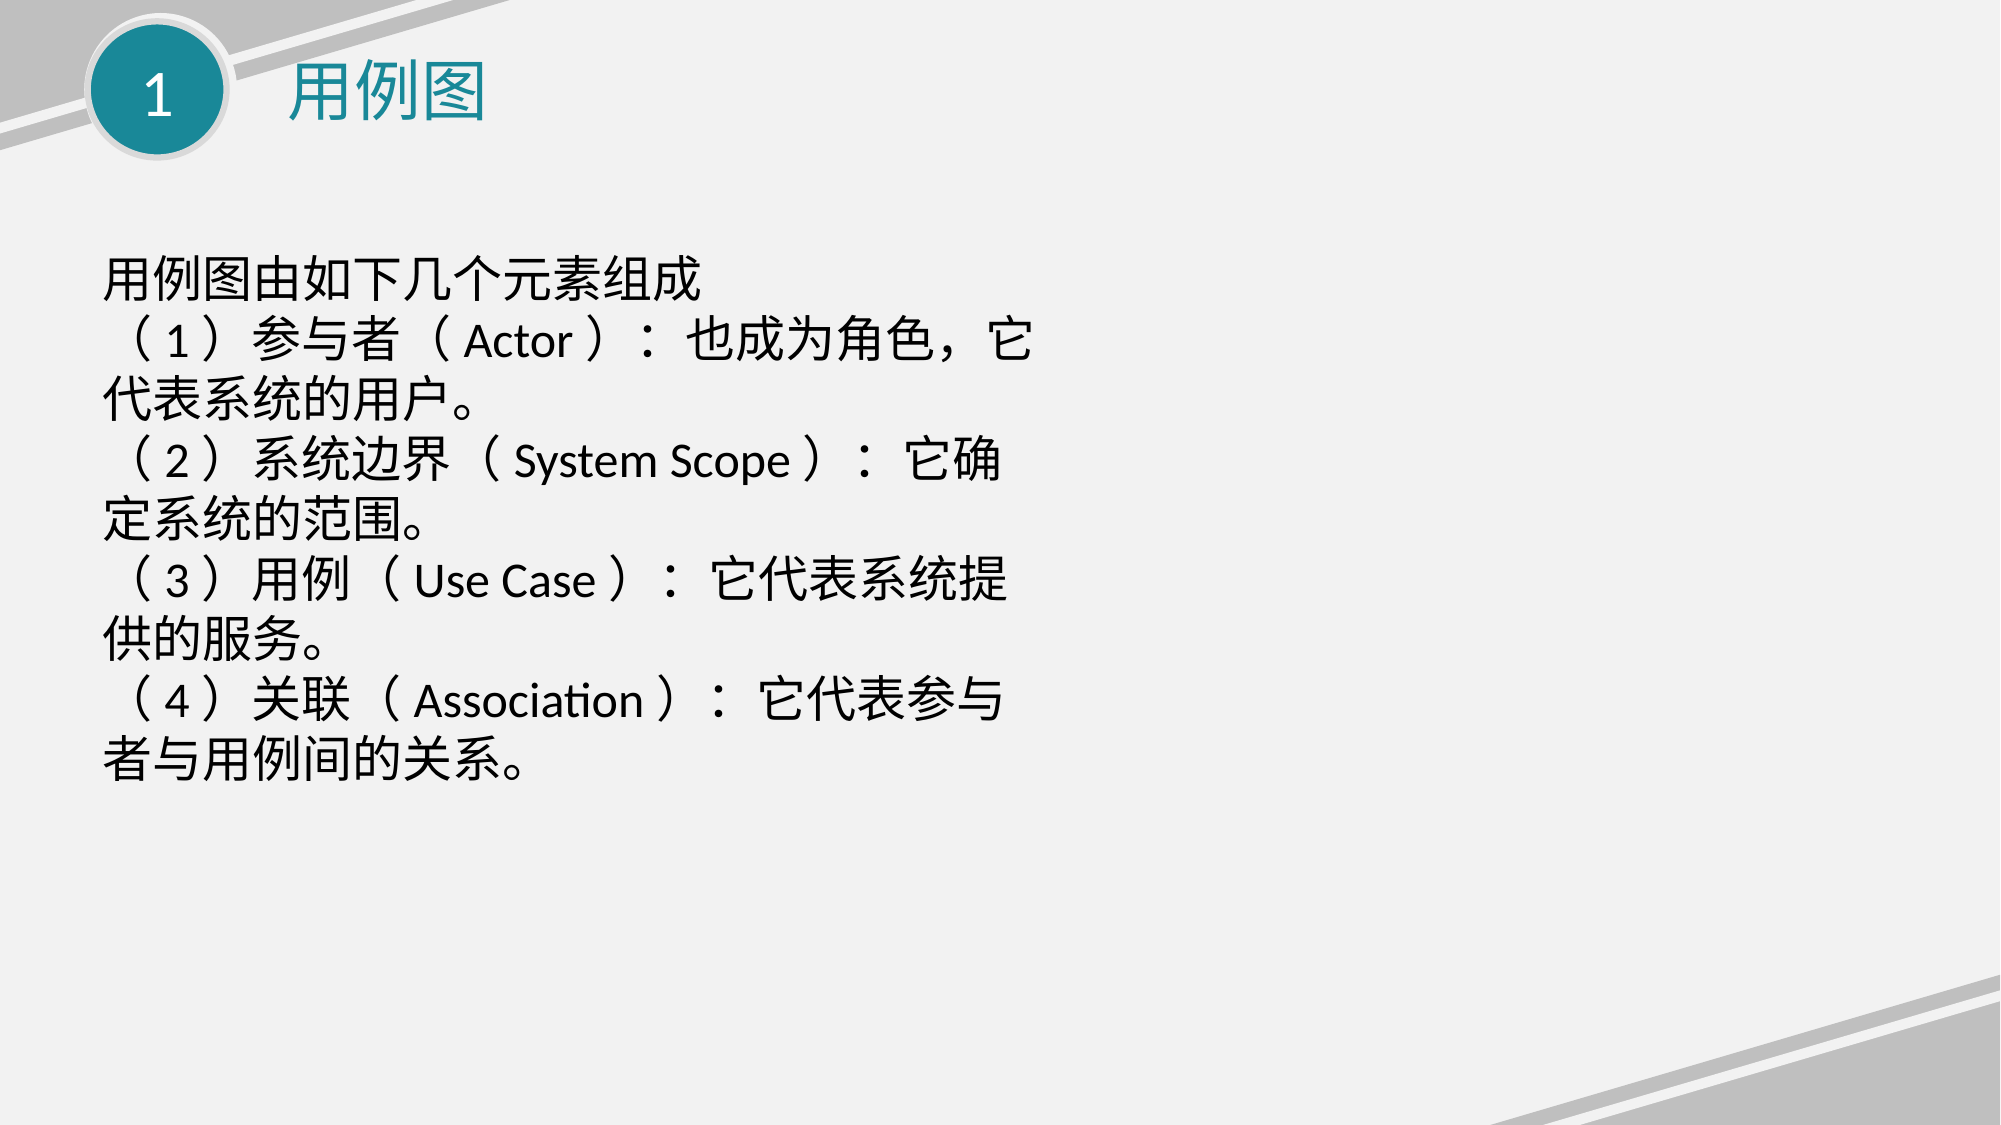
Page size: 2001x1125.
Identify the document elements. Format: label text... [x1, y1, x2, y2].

text_box 1 [86, 20, 228, 159]
text_box 用例图 [273, 41, 1127, 137]
text_box 用例图由如下几个元素组成 （1）参与者（Actor）：也成为角色，它代表系统的用户。 （2）系统边界（System Scope）：它确定系统的范围。 （3）用例（Use Case）：它代表系统提供的服务。 （4）关联（Association）：它代表参与者与用例间的关系。 [87, 240, 1056, 795]
